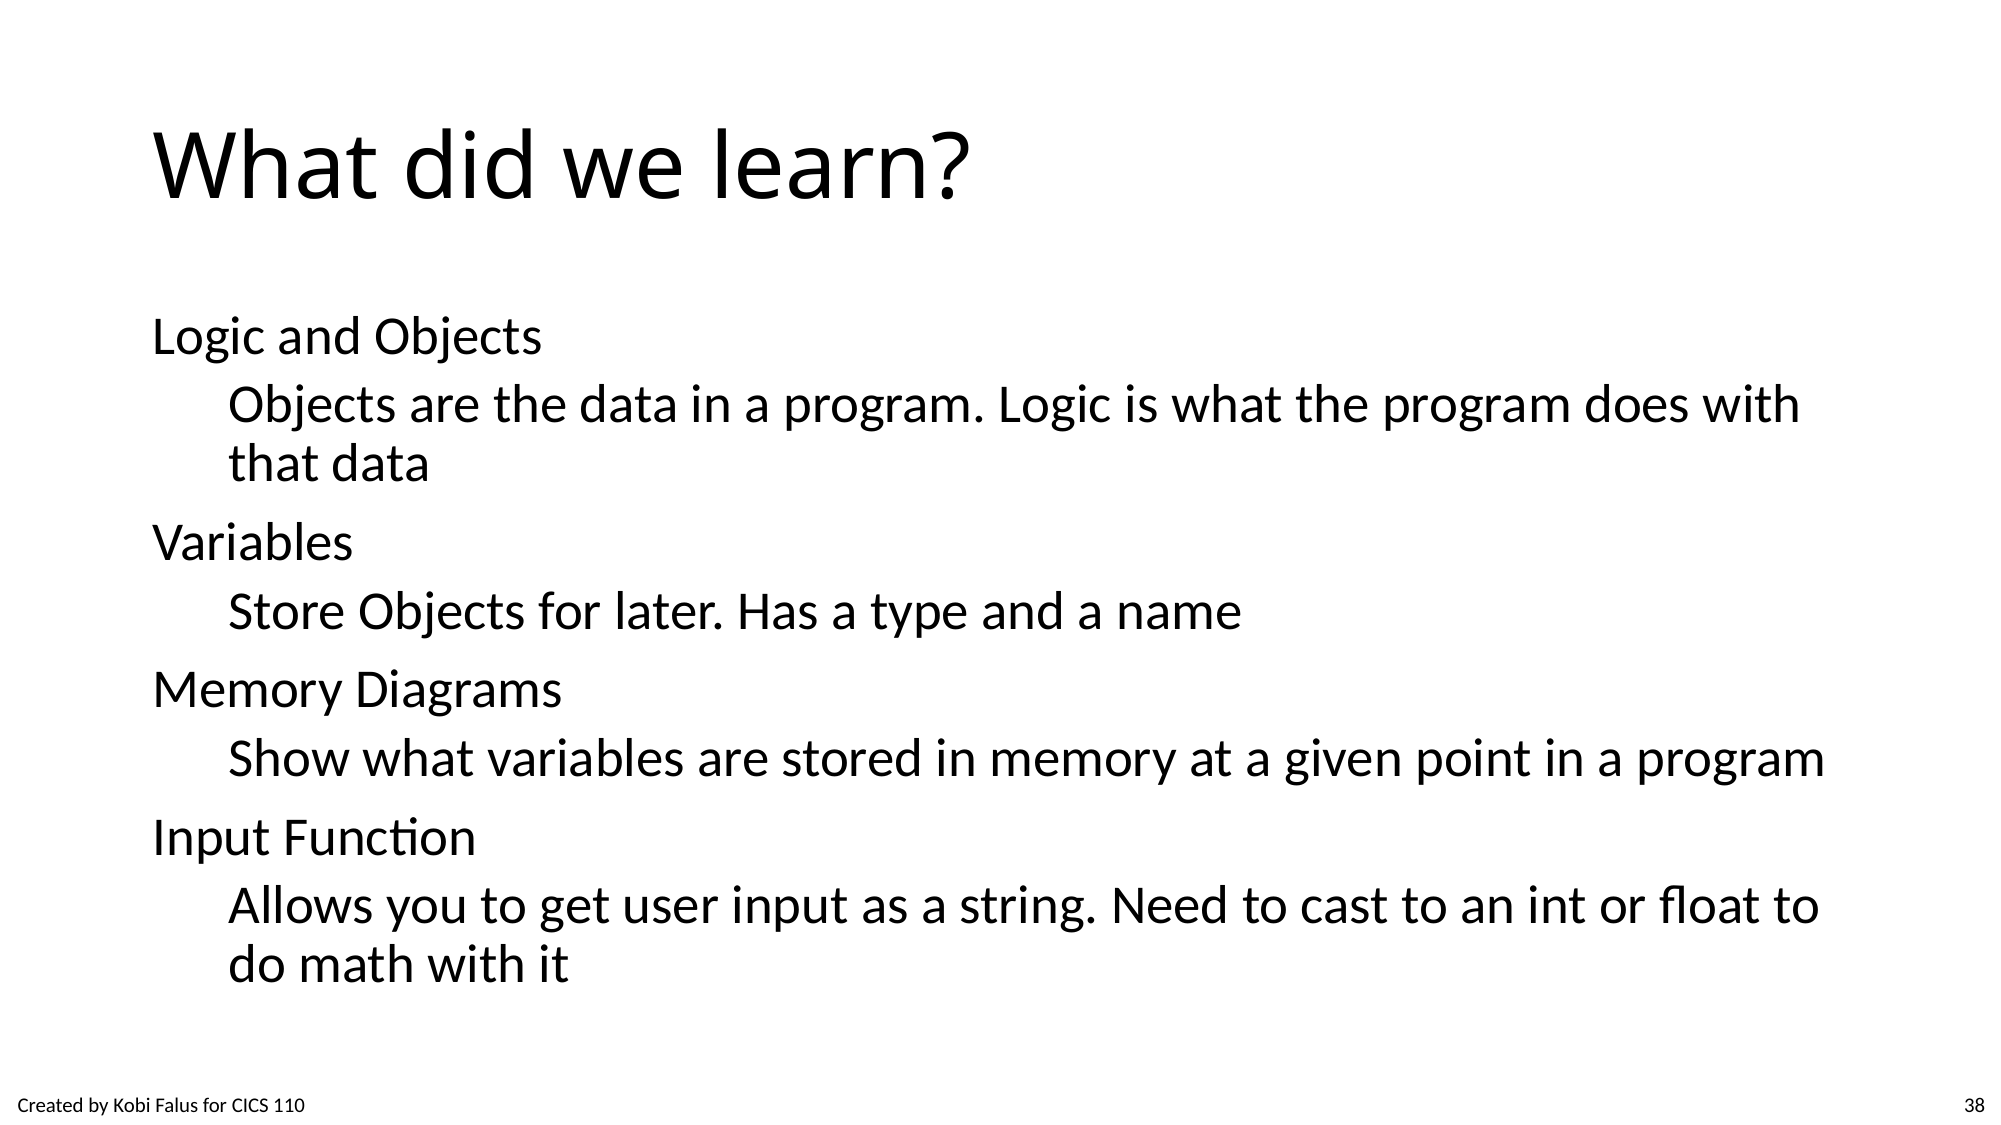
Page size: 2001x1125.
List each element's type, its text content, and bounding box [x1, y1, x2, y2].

title What did we learn? [137, 59, 1863, 278]
list Logic and Objects Objects are the data in a program. Logic is what the program does with that data Variables Store Objects for later. Has a type and a name Memory Diagrams Show what variables are stored in memory at a given point in a program Input Function Allows you to get user input as a string. Need to cast to an int or float to do math with it [137, 299, 1863, 1014]
